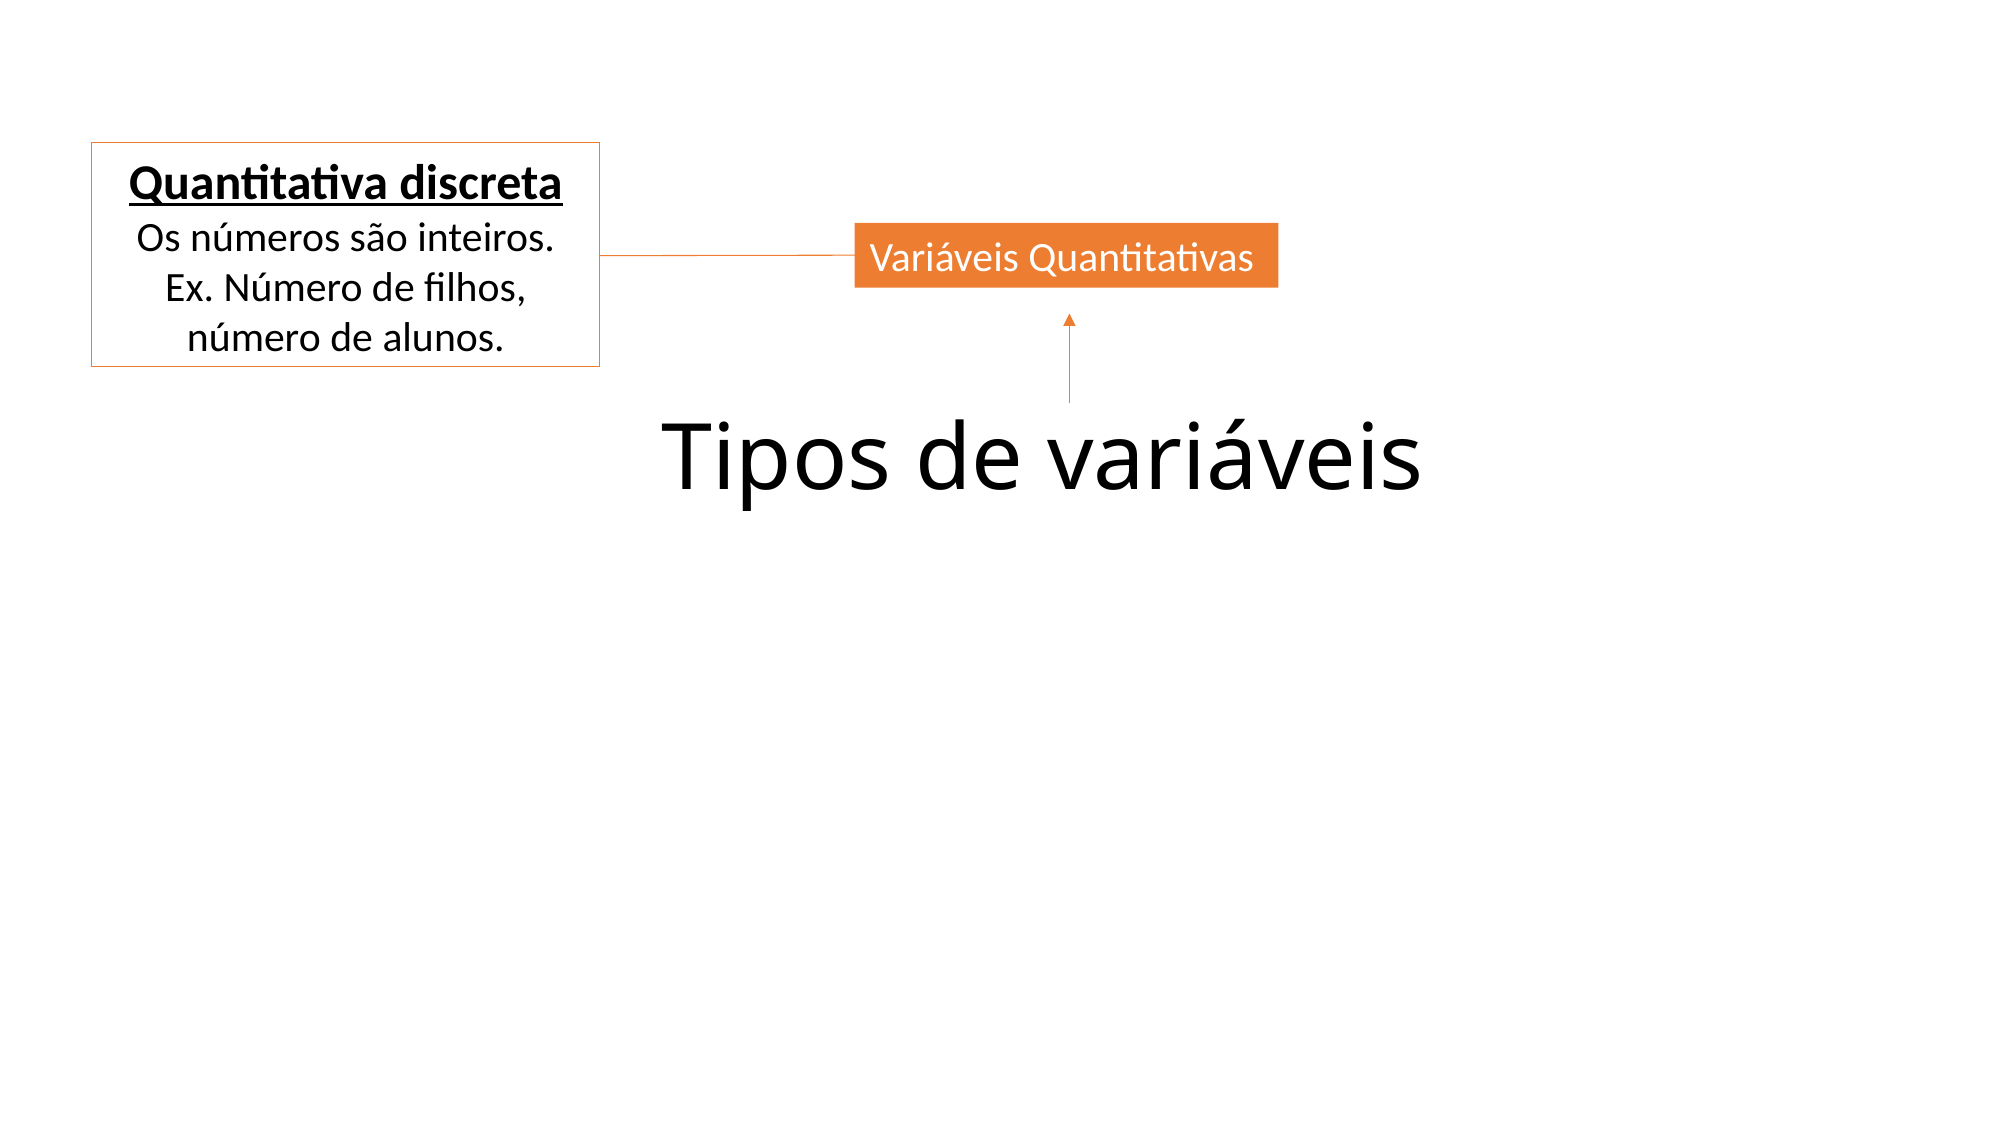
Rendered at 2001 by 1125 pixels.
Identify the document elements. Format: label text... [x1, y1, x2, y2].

text_box Variáveis Quantitativas [854, 222, 1279, 288]
text_box Quantitativa discreta Os números são inteiros. Ex. Número de filhos, número de alunos. [91, 142, 600, 367]
title Tipos de variáveis [180, 351, 1906, 569]
